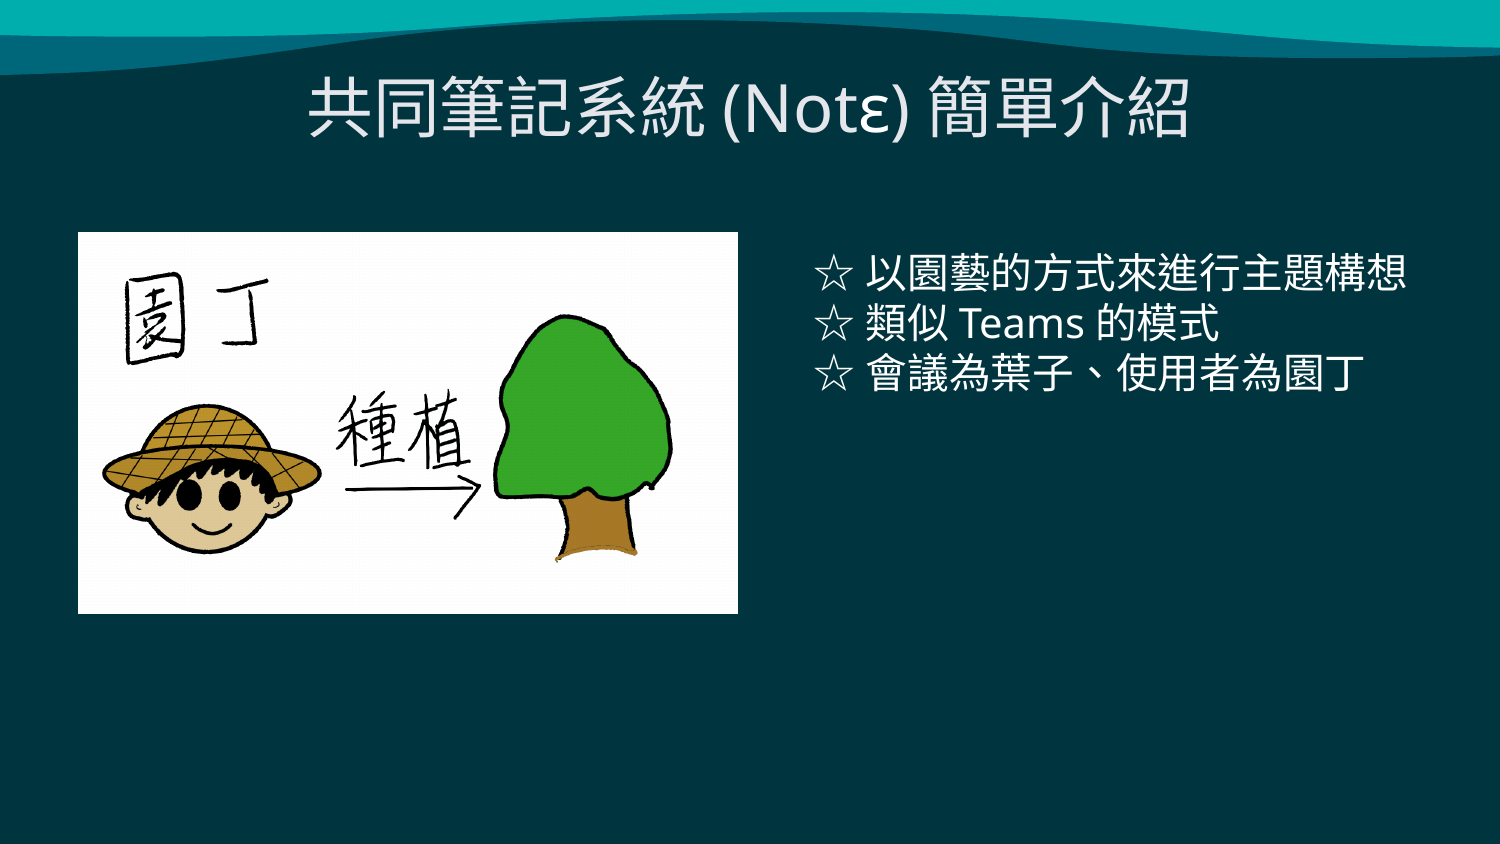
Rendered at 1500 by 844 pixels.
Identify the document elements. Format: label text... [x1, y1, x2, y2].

picture [78, 231, 738, 614]
list ☆以園藝的方式來進行主題構想 ☆類似Teams的模式 ☆會議為葉子、使用者為園丁 [772, 232, 1486, 756]
title 共同筆記系統(Notε)簡單介紹 [116, 50, 1383, 152]
